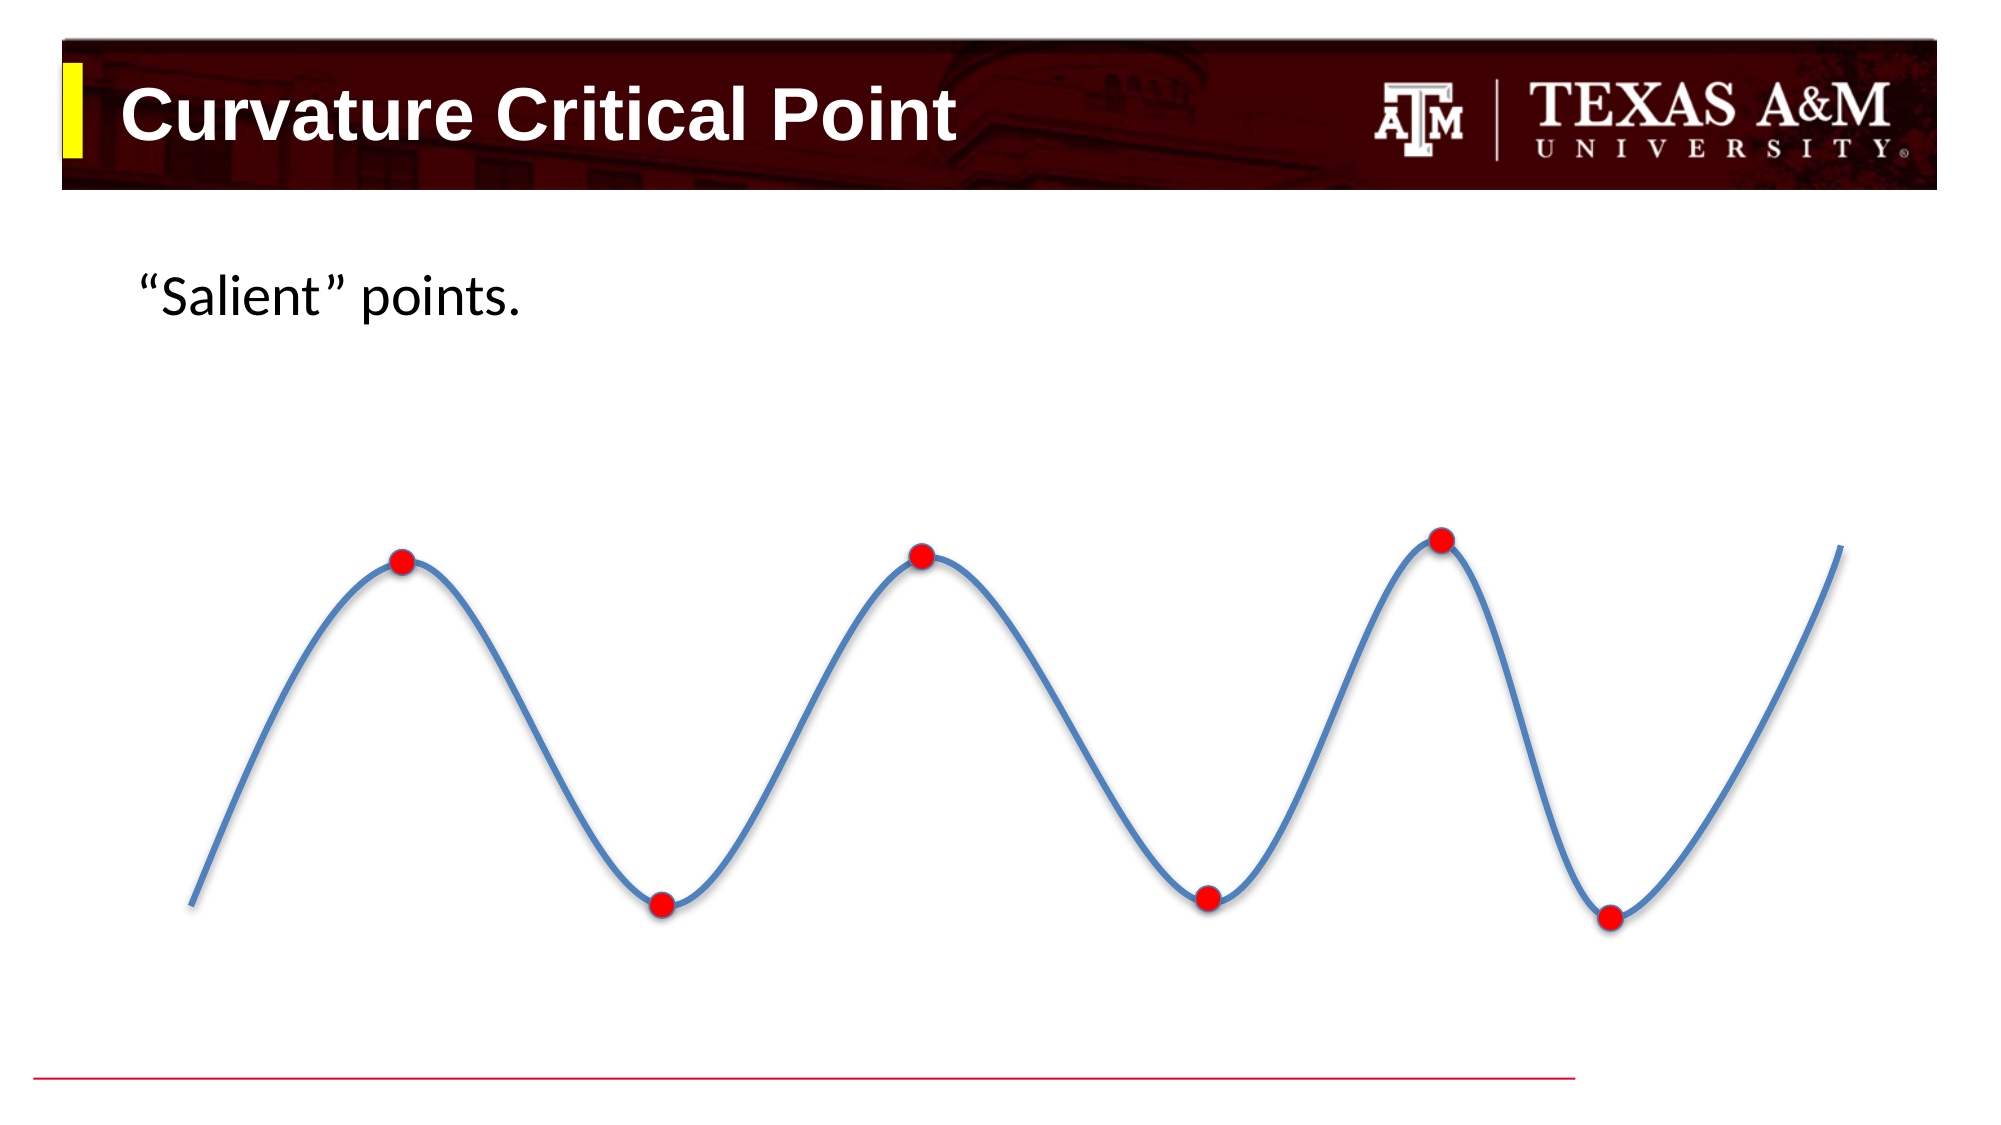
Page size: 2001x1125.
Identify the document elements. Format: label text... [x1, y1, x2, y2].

text_box [1427, 527, 1456, 555]
picture [62, 37, 105, 190]
text_box [1596, 904, 1625, 932]
text_box [908, 543, 936, 571]
title Curvature Critical Point [105, 16, 1367, 205]
text_box [1194, 885, 1222, 913]
text_box [187, 540, 1844, 918]
text_box [648, 891, 676, 919]
text_box “Salient” points. [122, 249, 538, 335]
picture [1367, 37, 1937, 190]
text_box [388, 548, 416, 577]
